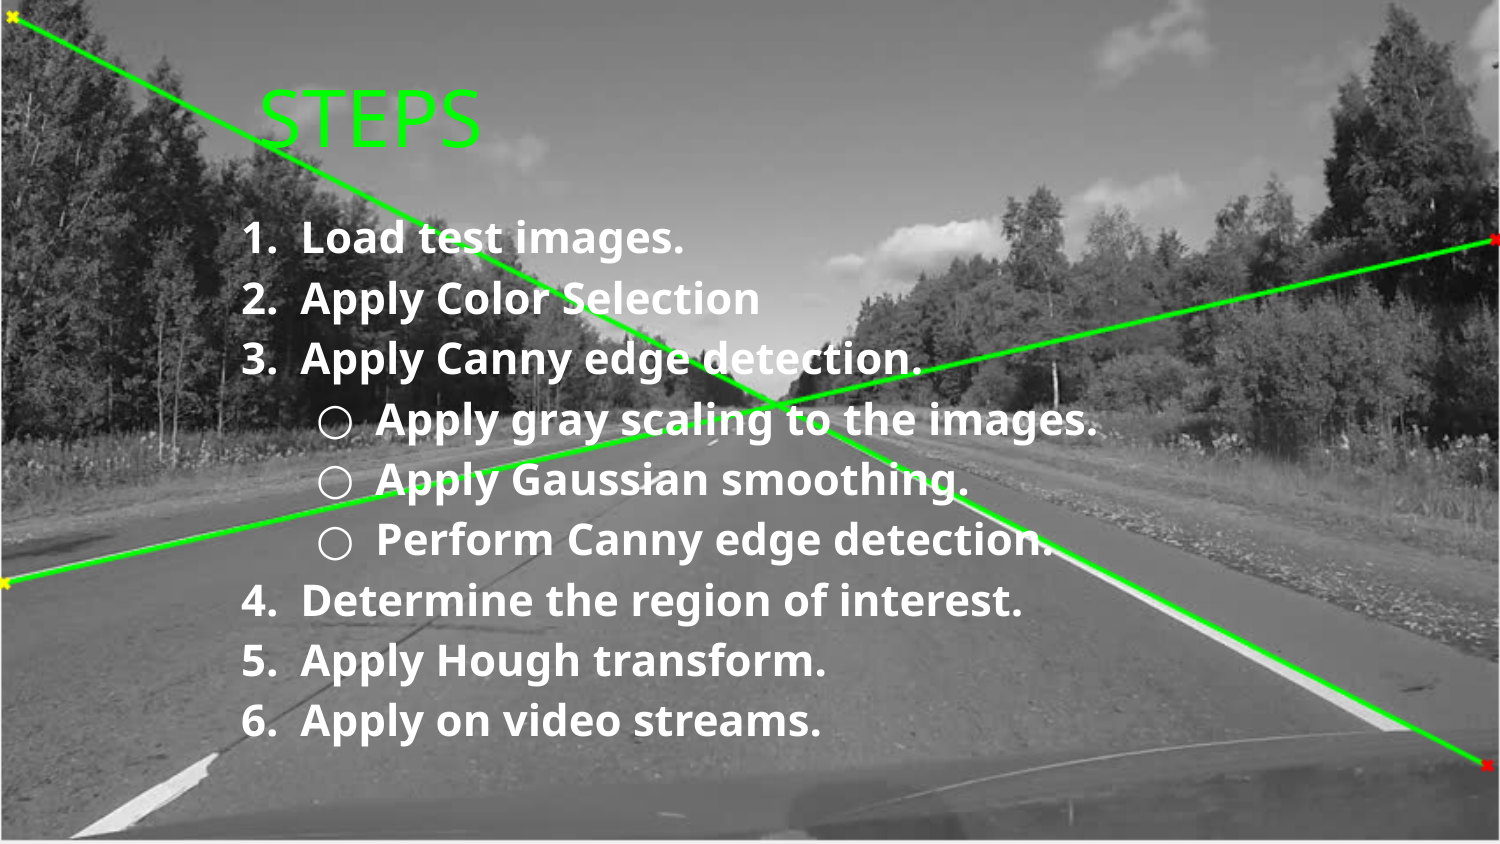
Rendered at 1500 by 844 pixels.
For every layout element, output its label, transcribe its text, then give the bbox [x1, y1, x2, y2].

title STEPS [244, 52, 1500, 147]
list Load test images. Apply Color Selection Apply Canny edge detection. Apply gray scaling to the images. Apply Gaussian smoothing. Perform Canny edge detection. Determine the region of interest. Apply Hough transform. Apply on video streams. [210, 187, 1500, 748]
picture [0, 0, 1500, 844]
